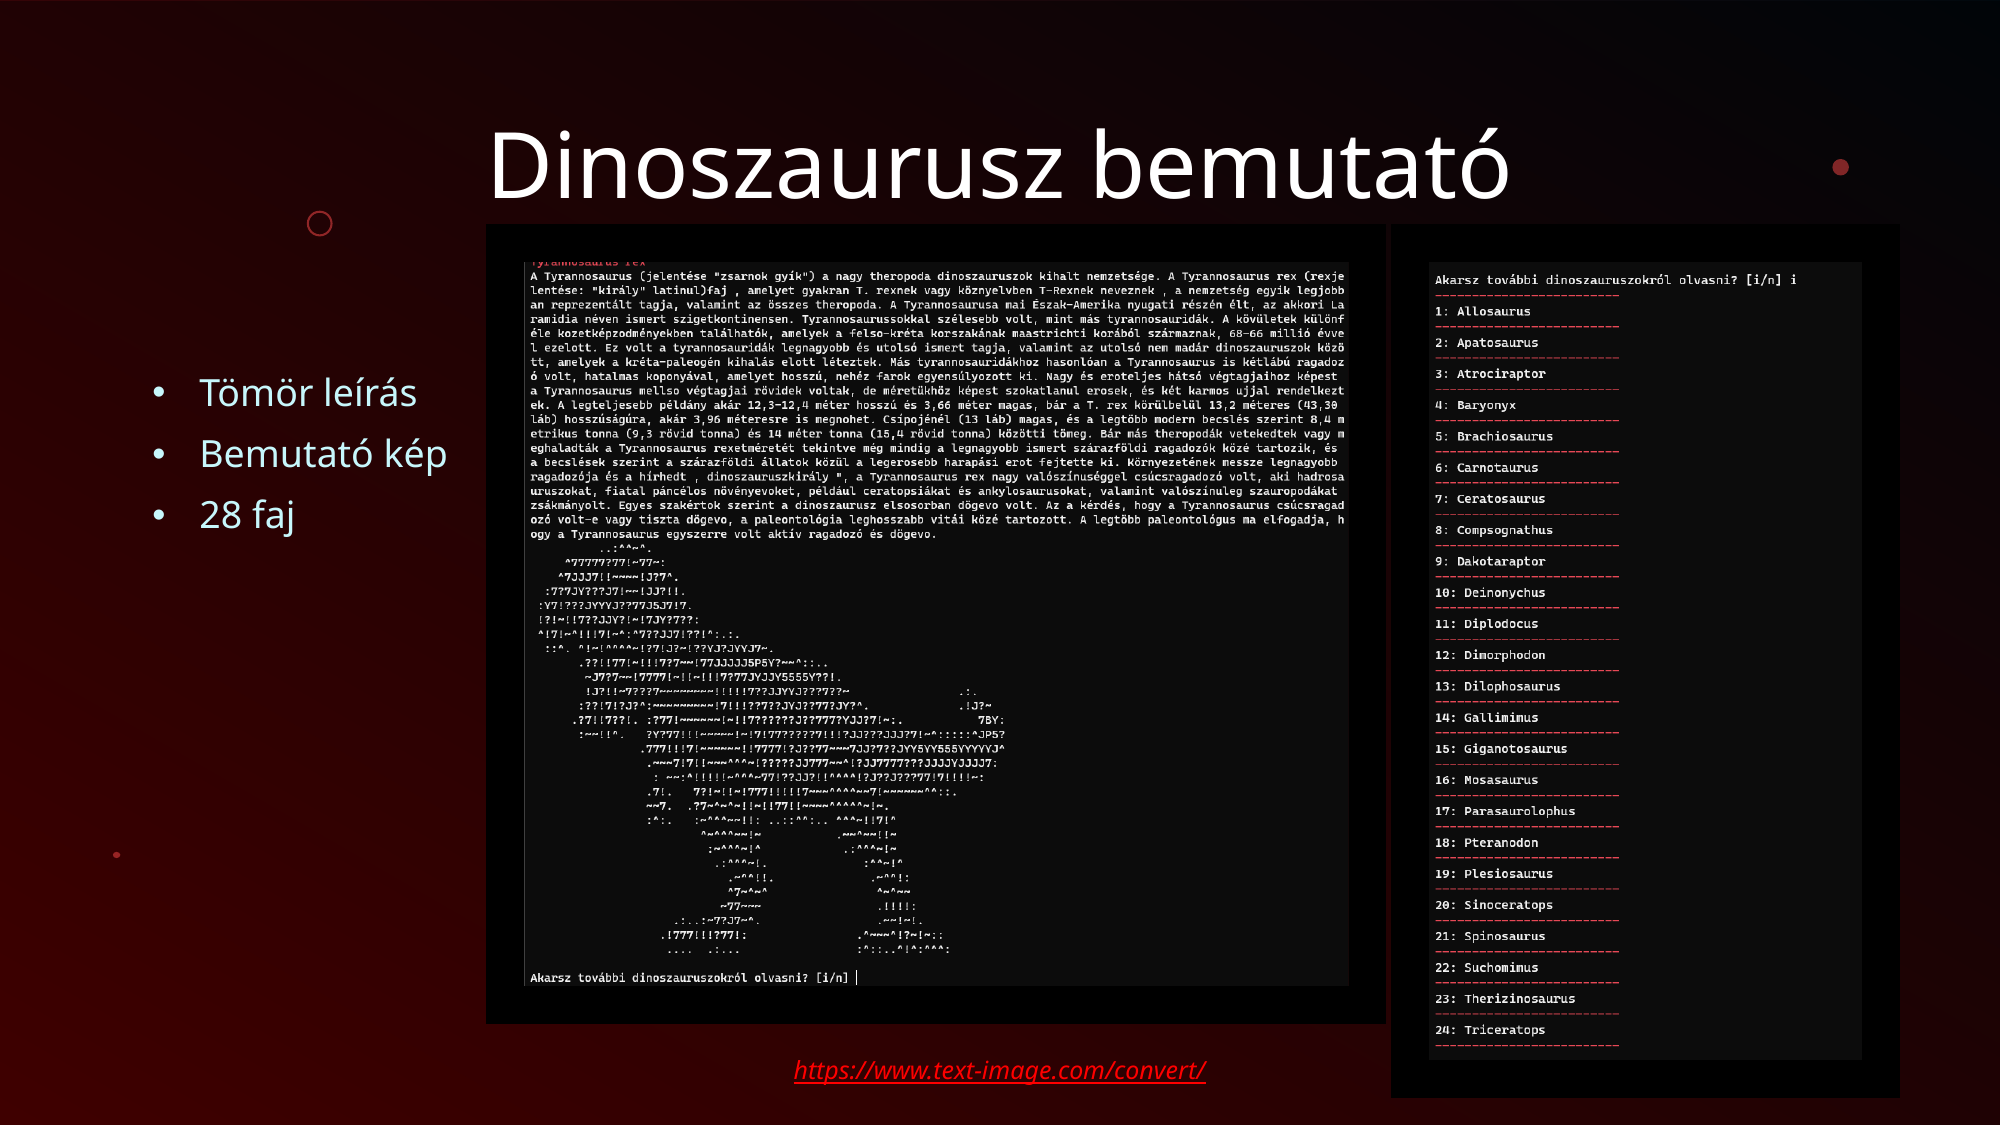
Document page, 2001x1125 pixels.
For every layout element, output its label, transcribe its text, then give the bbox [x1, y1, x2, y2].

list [1428, 261, 1863, 1061]
list https://www.text-image.com/convert/ [137, 1040, 1863, 1125]
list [523, 261, 1349, 987]
title Dinoszaurusz bemutató [137, 59, 1863, 278]
list Tömör leírás Bemutató kép 28 faj [137, 366, 486, 817]
